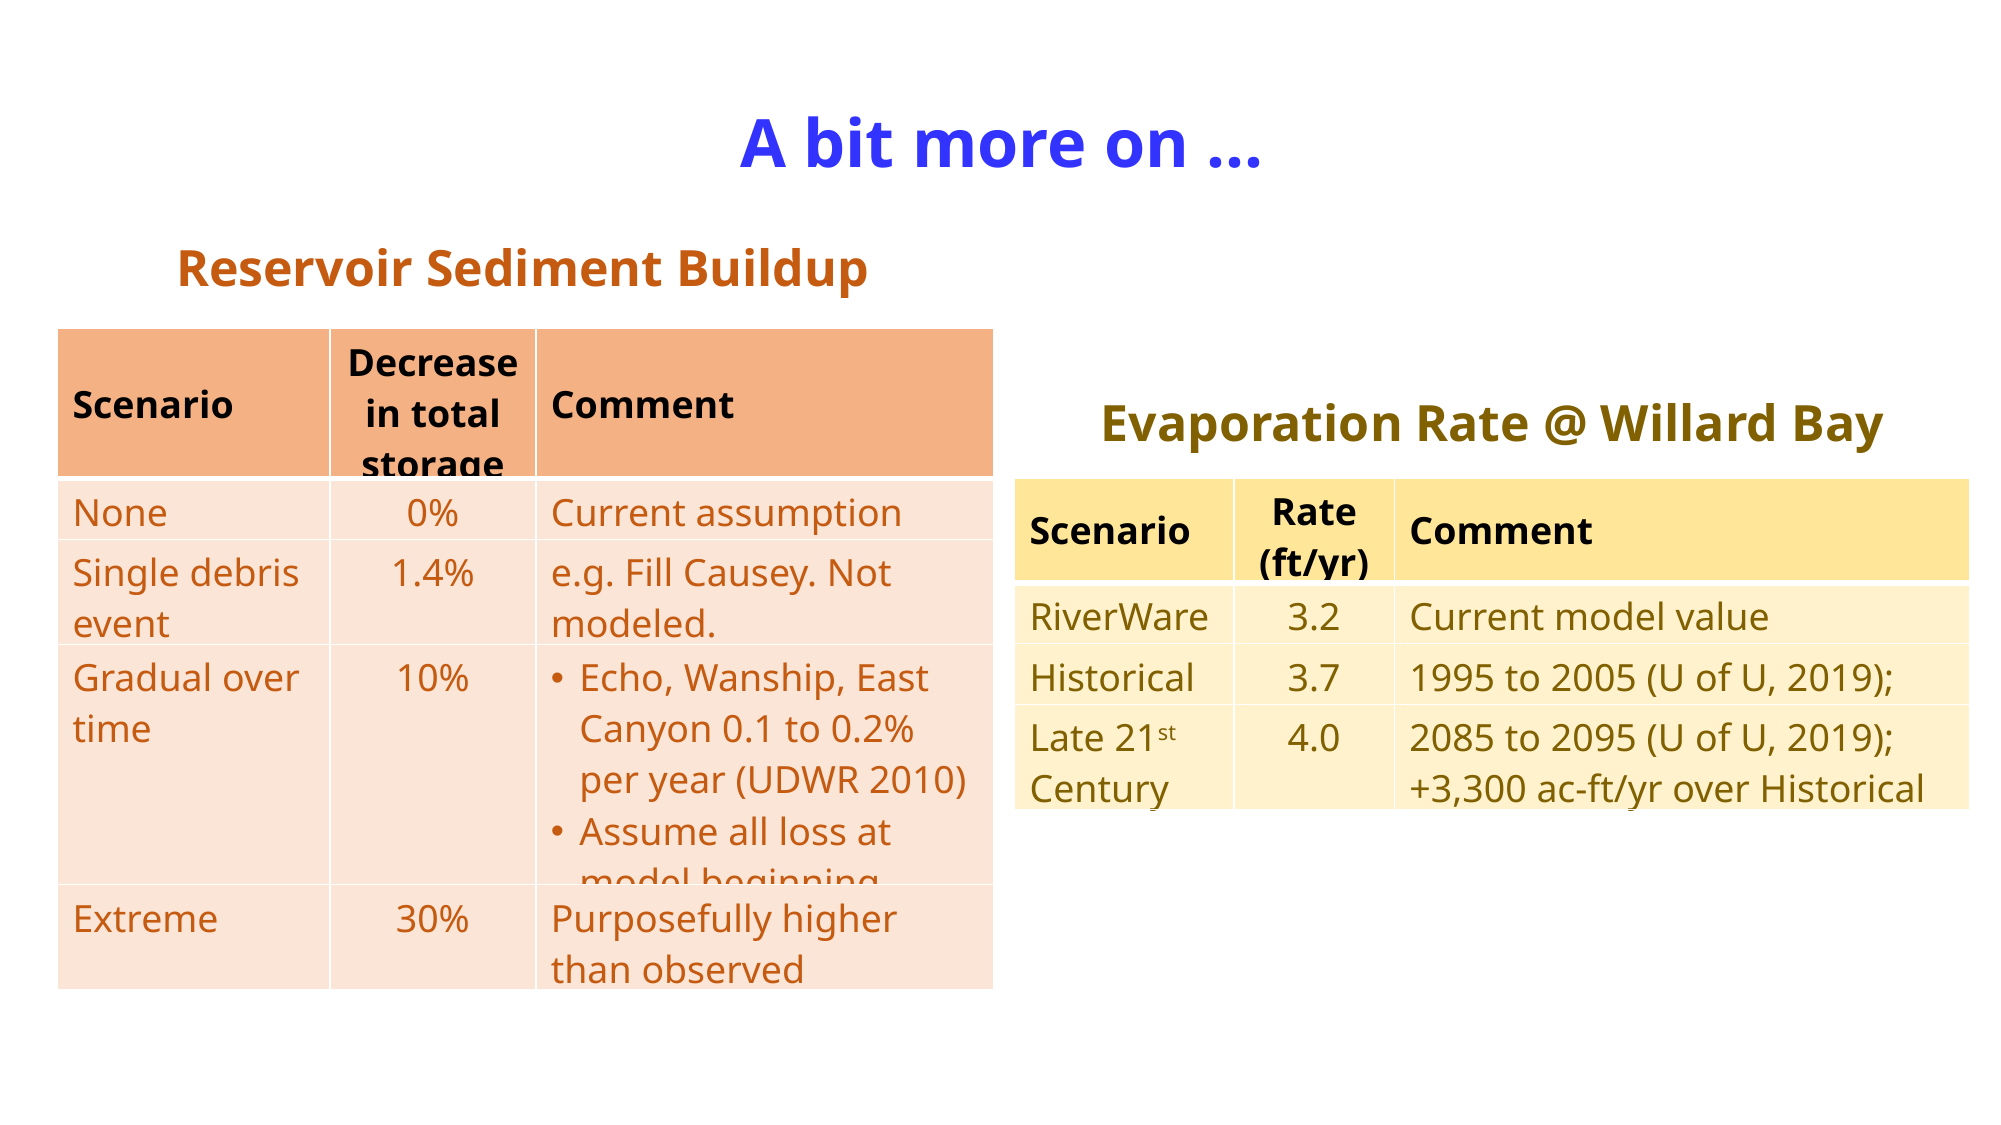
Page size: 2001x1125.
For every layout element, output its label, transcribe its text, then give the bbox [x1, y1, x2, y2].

table_cell Historical [1015, 644, 1233, 704]
table_cell RiverWare [1015, 586, 1233, 643]
table_header Comment [1395, 479, 1969, 580]
table_cell Current assumption [537, 481, 993, 539]
table_cell 10% [331, 645, 535, 884]
table_cell e.g. Fill Causey. Not modeled. [537, 540, 993, 644]
table_cell 2085 to 2095 (U of U, 2019); +3,300 ac-ft/yr over Historical [1395, 705, 1969, 809]
table_cell 30% [331, 885, 535, 989]
table_cell 3.2 [1235, 586, 1394, 643]
table_cell Late 21st Century [1015, 705, 1233, 809]
table_cell 4.0 [1235, 705, 1394, 809]
text_box Reservoir Sediment Buildup [54, 228, 991, 304]
text_box Evaporation Rate @ Willard Bay [1024, 383, 1961, 459]
table_cell Single debris event [58, 540, 329, 644]
table_header Scenario [58, 329, 329, 476]
table_header Comment [537, 329, 993, 476]
table_header Decrease in total storage [331, 329, 535, 476]
table_header Scenario [1015, 479, 1233, 580]
table_cell 1995 to 2005 (U of U, 2019); [1395, 644, 1969, 704]
table_cell Current model value [1395, 586, 1969, 643]
table_cell Purposefully higher than observed [537, 885, 993, 989]
table_cell 3.7 [1235, 644, 1394, 704]
text_box A bit more on … [60, 93, 1927, 188]
table_cell Echo, Wanship, East Canyon 0.1 to 0.2% per year (UDWR 2010) Assume all loss at model beginning [537, 645, 993, 884]
table_cell 1.4% [331, 540, 535, 644]
table_cell 0% [331, 481, 535, 539]
table_cell Gradual over time [58, 645, 329, 884]
table_cell None [58, 481, 329, 539]
table_cell Extreme [58, 885, 329, 989]
table_header Rate (ft/yr) [1235, 479, 1394, 580]
